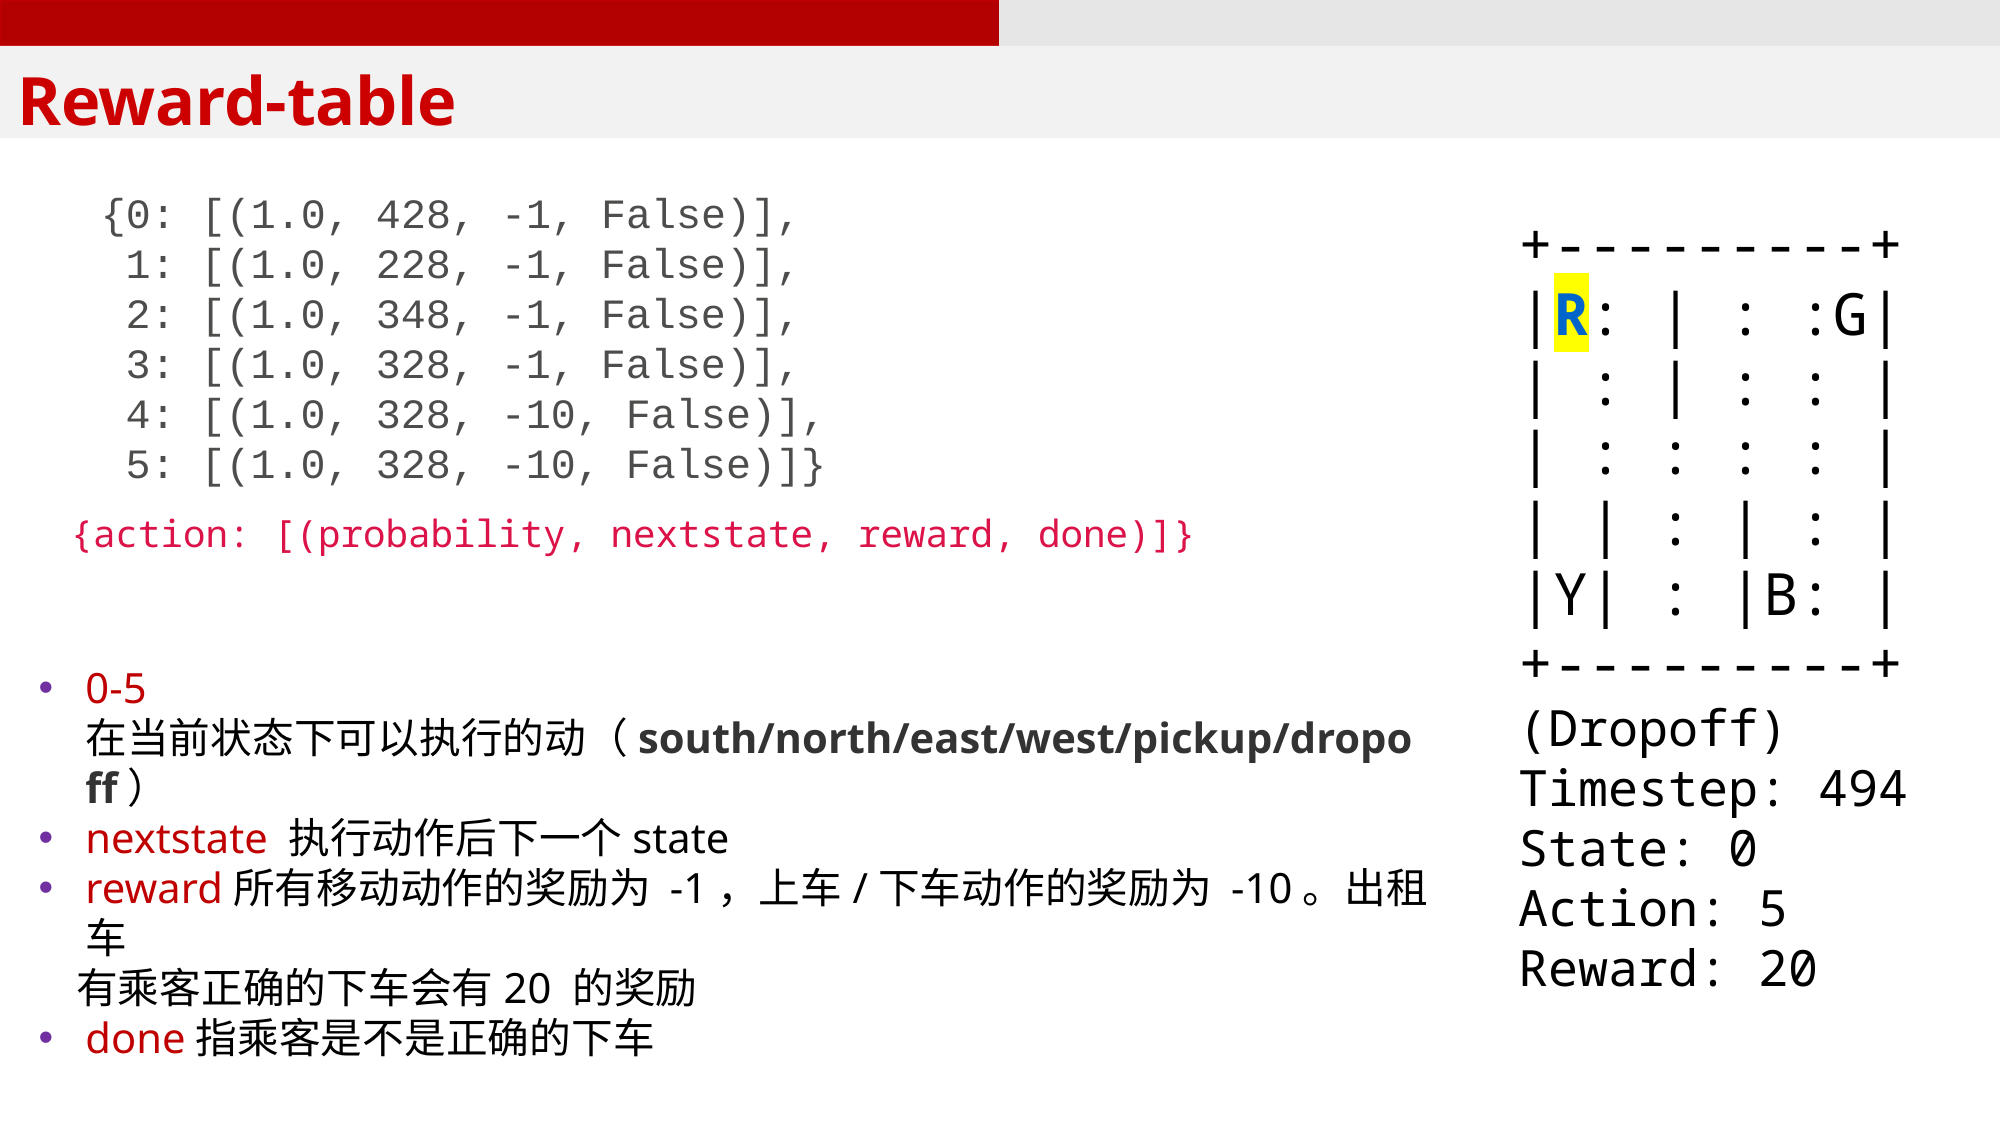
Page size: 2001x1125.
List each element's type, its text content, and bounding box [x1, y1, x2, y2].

text_box [0, 0, 999, 45]
text_box {0: [(1.0, 428, -1, False)], 1: [(1.0, 228, -1, False)], 2: [(1.0, 348, -1, False)], 3: [(1.0, 328, -1, False)], 4: [(1.0, 328, -10, False)], 5: [(1.0, 328, -10, False)]} [100, 185, 900, 498]
text_box [999, 0, 2000, 45]
text_box {action: [(probability, nextstate, reward, done)]} [55, 502, 1261, 562]
text_box Reward-table [0, 45, 2000, 139]
text_box 0-5 在当前状态下可以执行的动（south/north/east/west/pickup/dropoff） nextstate 执行动作后下一个state reward所有移动动作的奖励为 -1，上车/下车动作的奖励为 -10。出租车 有乘客正确的下车会有20 的奖励 done指乘客是不是正确的下车 [0, 654, 1459, 1070]
text_box +---------+ |R: | : :G| | : | : : | | : : : : | | | : | : | |Y| : |B: | +---------+ (Dropoff) Timestep: 494 State: 0 Action: 5 Reward: 20 [1518, 206, 1920, 997]
